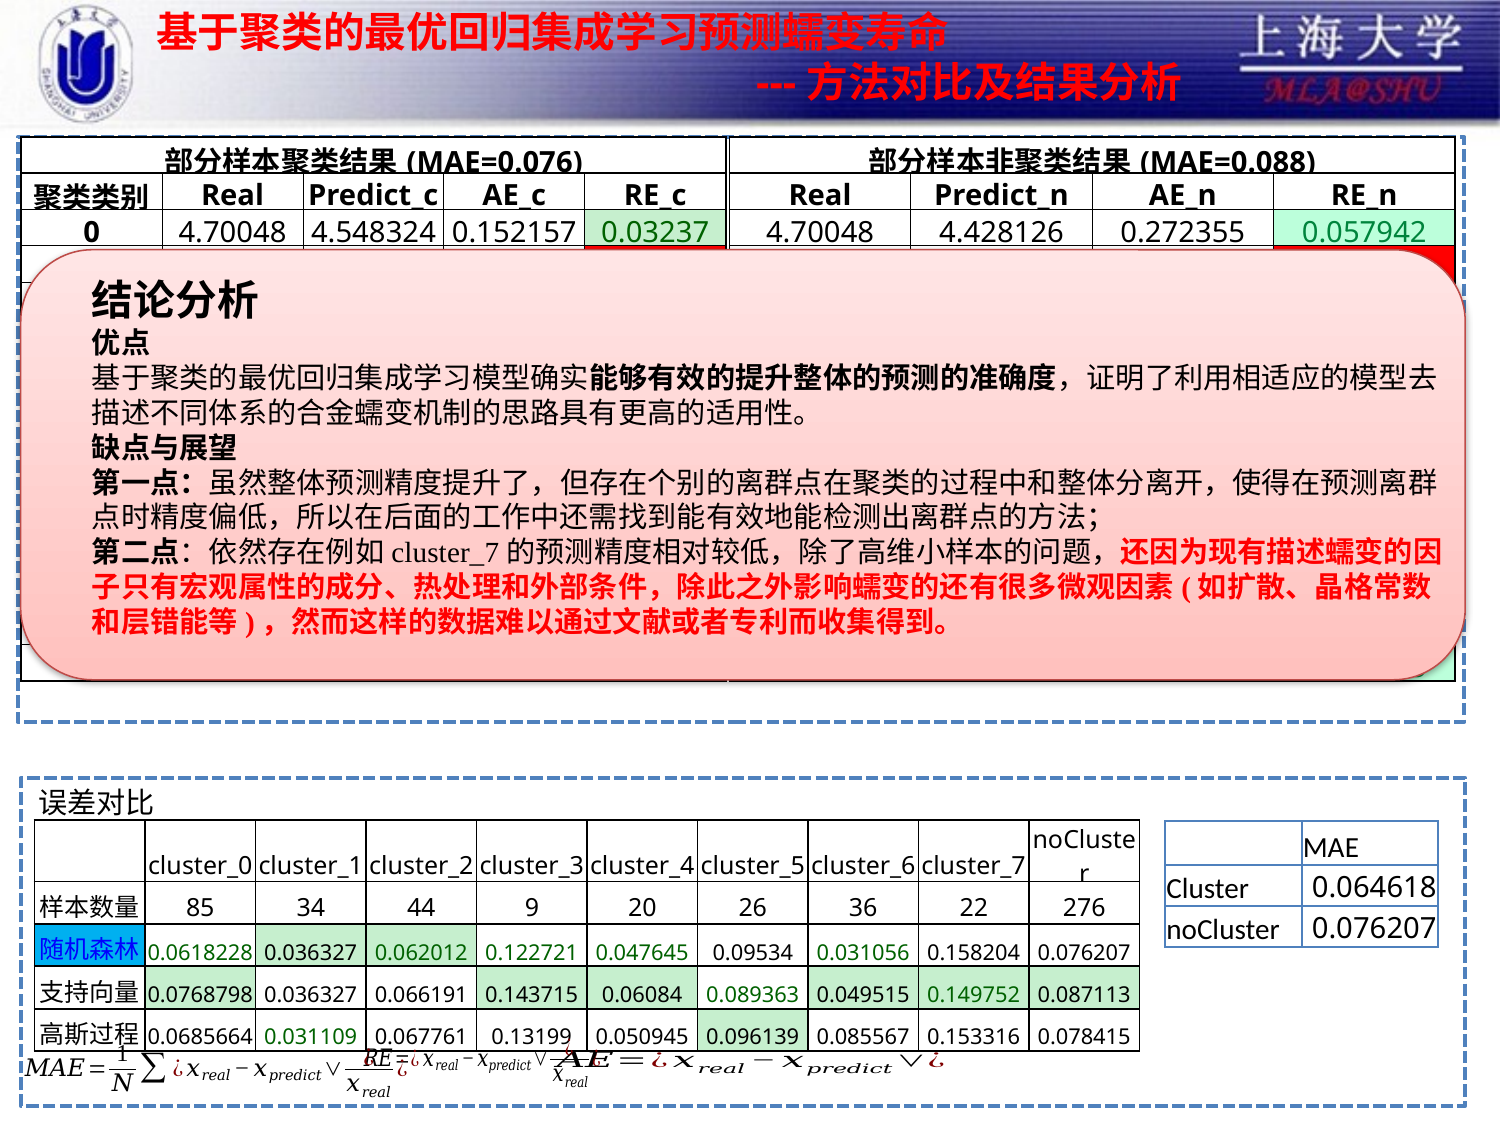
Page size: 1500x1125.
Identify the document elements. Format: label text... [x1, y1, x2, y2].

text_box [19, 776, 1467, 1108]
table_cell AE_n [1093, 174, 1273, 209]
table_cell 34 [256, 882, 365, 923]
table_cell 0.078415 [1030, 1010, 1139, 1050]
table_header [1166, 822, 1301, 864]
table_cell 0.089363 [698, 967, 807, 1008]
table_cell 0.076207 [1030, 925, 1139, 965]
table_cell 4.548324 [304, 210, 443, 242]
table_cell 0.031109 [256, 1010, 365, 1050]
table_header cluster_0 [146, 827, 255, 881]
table_cell RE_c [585, 174, 725, 209]
table_cell 0.076207 [1303, 907, 1437, 946]
table_header cluster_1 [256, 827, 365, 881]
table_cell 高斯过程 [35, 1010, 144, 1050]
table_cell 0.087113 [1030, 967, 1139, 1008]
table_cell 0.0685664 [146, 1010, 255, 1050]
table_cell 0.06084 [588, 967, 697, 1008]
table_header cluster_2 [367, 827, 476, 881]
table_cell RE_n [1274, 174, 1454, 209]
table_cell 0.158204 [919, 925, 1028, 965]
text_box 基于聚类的最优回归集成学习预测蠕变寿命 ---方法对比及结果分析 [141, 0, 1492, 121]
table_header noCluster [1030, 827, 1139, 881]
table_cell 随机森林 [35, 925, 144, 965]
table_cell 0.272355 [1093, 210, 1273, 242]
table_cell 0.047645 [588, 925, 697, 965]
table_cell 0.0768798 [146, 967, 255, 1008]
table_cell 4.428126 [911, 210, 1092, 242]
table_header cluster_6 [809, 827, 918, 881]
table_cell 276 [1030, 882, 1139, 923]
table_header MAE [1303, 822, 1437, 864]
table_cell 0.153316 [919, 1010, 1028, 1050]
table_cell 0.13199 [477, 1010, 586, 1050]
table_cell 0.143715 [477, 967, 586, 1008]
text_box [16, 712, 1466, 724]
table_cell noCluster [1166, 907, 1301, 946]
table_cell 样本数量 [35, 882, 144, 923]
table_cell 0.050945 [588, 1010, 697, 1050]
table_cell Real [163, 174, 303, 209]
table_header 部分样本非聚类结果(MAE=0.088) [730, 138, 1454, 172]
picture [0, 0, 1500, 1125]
table_cell 0.152157 [444, 210, 584, 242]
table_cell Predict_n [911, 174, 1092, 209]
table_cell 0.036327 [256, 925, 365, 965]
table_header cluster_5 [698, 827, 807, 881]
table_cell 4.70048 [163, 210, 303, 242]
table_header cluster_7 [919, 827, 1028, 881]
table_cell 85 [146, 882, 255, 923]
table_cell 0.085567 [809, 1010, 918, 1050]
table_header 部分样本聚类结果(MAE=0.076) [22, 138, 725, 172]
text_box [16, 135, 30, 246]
table_cell 36 [809, 882, 918, 923]
table_cell 0.036327 [256, 967, 365, 1008]
table_cell 支持向量 [35, 967, 144, 1008]
text_box 误差对比 [23, 776, 1208, 827]
table_cell 4.70048 [730, 210, 910, 242]
table_cell 9 [477, 882, 586, 923]
table_header cluster_3 [477, 827, 586, 881]
table_header [35, 827, 144, 881]
table_cell 0.0618228 [146, 925, 255, 965]
table_cell 0.067761 [367, 1010, 476, 1050]
table_cell 聚类类别 [22, 174, 162, 209]
table_cell 0.066191 [367, 967, 476, 1008]
text_box [1456, 135, 1466, 242]
table_cell 0.03237 [585, 210, 725, 242]
table_cell 0.049515 [809, 967, 918, 1008]
table_header cluster_4 [588, 827, 697, 881]
table_cell 44 [367, 882, 476, 923]
table_cell 20 [588, 882, 697, 923]
table_cell 0.057942 [1274, 210, 1454, 242]
table_cell 0.09534 [698, 925, 807, 965]
table_cell 0.122721 [477, 925, 586, 965]
table_cell 26 [698, 882, 807, 923]
table_cell 0.064618 [1303, 866, 1437, 905]
table_cell 22 [919, 882, 1028, 923]
table_cell Predict_c [304, 174, 443, 209]
table_cell 0.149752 [919, 967, 1028, 1008]
table_cell AE_c [444, 174, 584, 209]
table_cell 0.096139 [698, 1010, 807, 1050]
table_cell 0 [22, 210, 162, 242]
table_cell 0.062012 [367, 925, 476, 965]
table_cell Real [730, 174, 910, 209]
table_cell 0.031056 [809, 925, 918, 965]
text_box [20, 244, 1483, 709]
table_cell Cluster [1166, 866, 1301, 905]
